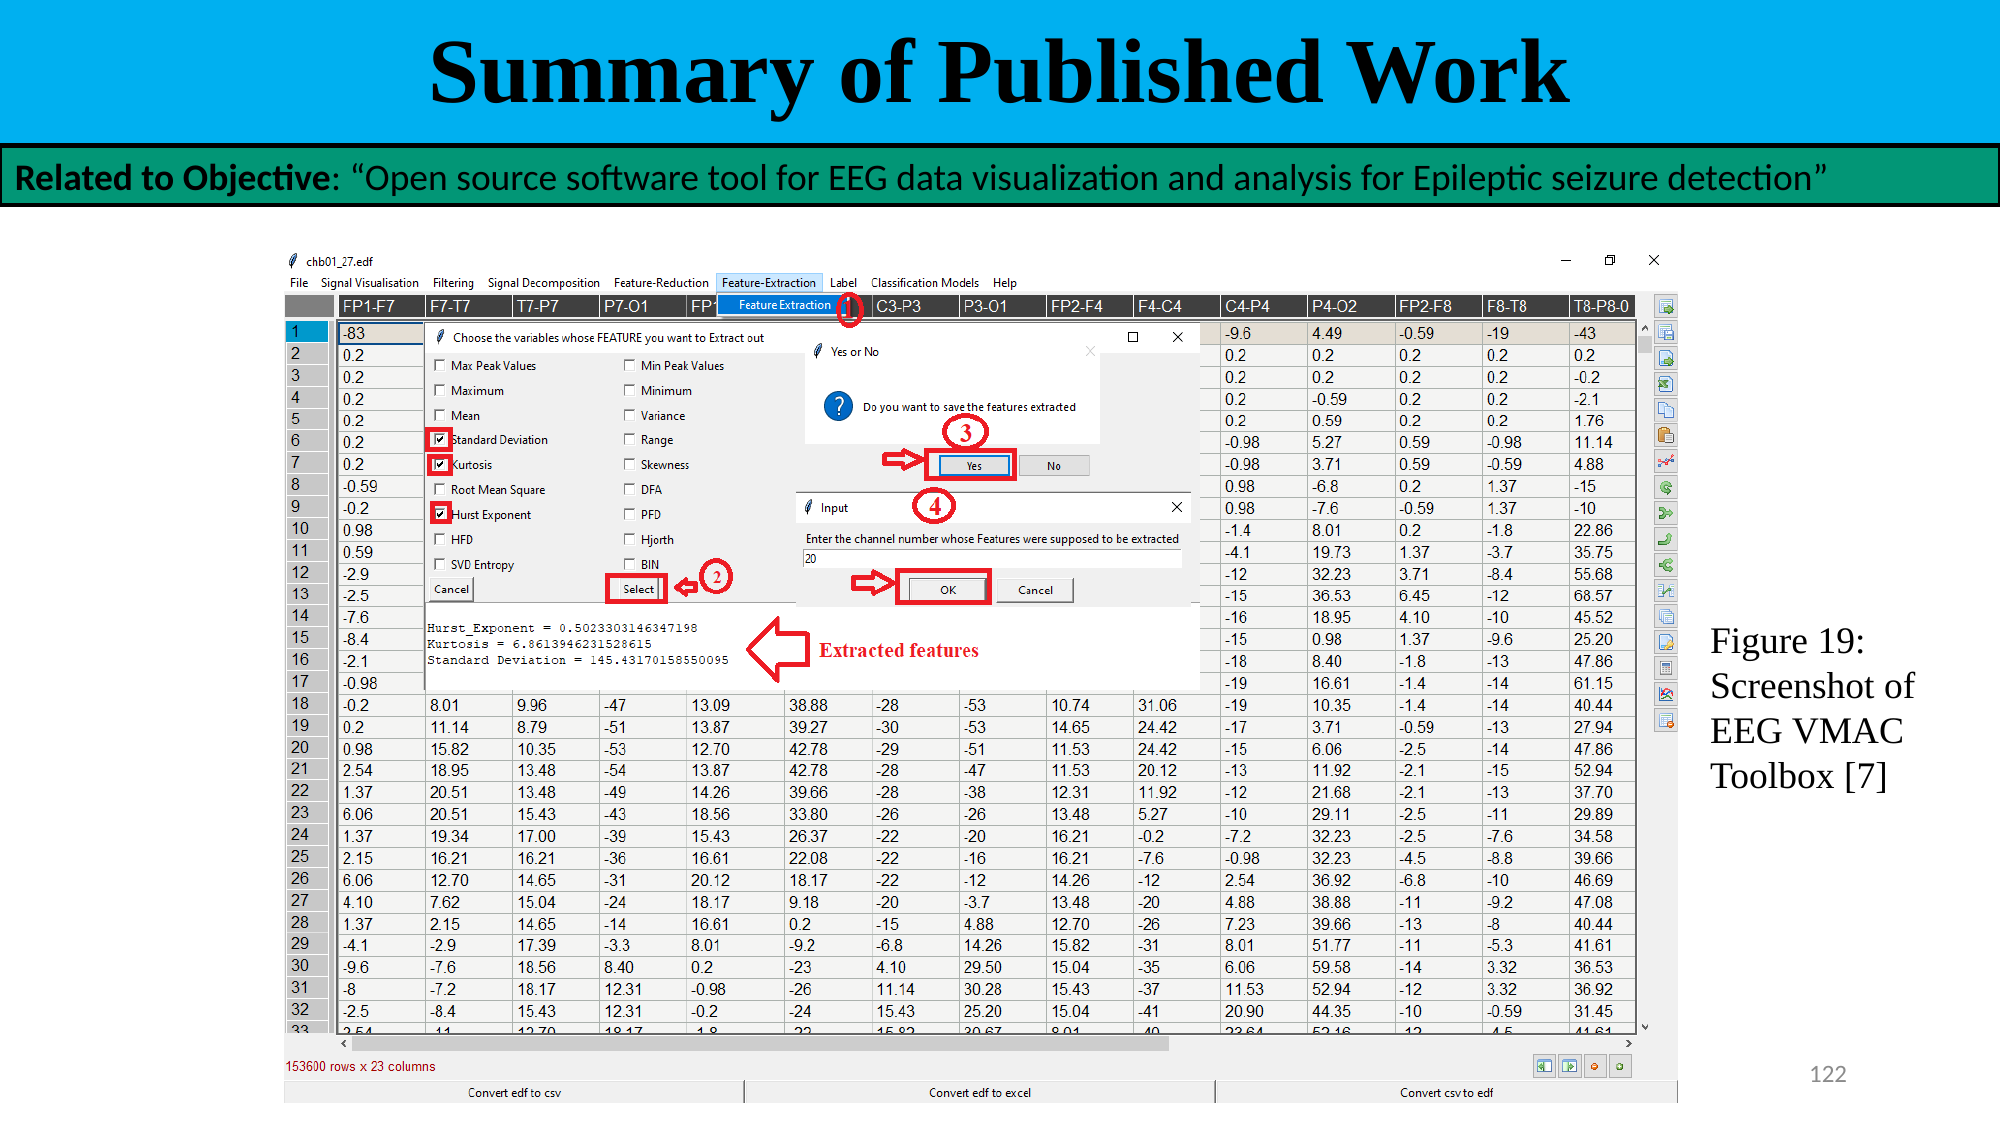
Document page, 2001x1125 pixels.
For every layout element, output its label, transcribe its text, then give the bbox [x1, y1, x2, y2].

slide_number 122 [1682, 1042, 1863, 1103]
picture [283, 251, 1678, 1103]
text_box Figure 19: Screenshot of EEG VMAC Toolbox [7] [1695, 608, 1987, 804]
title Summary of Published Work [0, 0, 2000, 145]
text_box Related to Objective: “Open source software tool for EEG data visualization and analysis for Epileptic seizure detection” [0, 145, 2000, 206]
